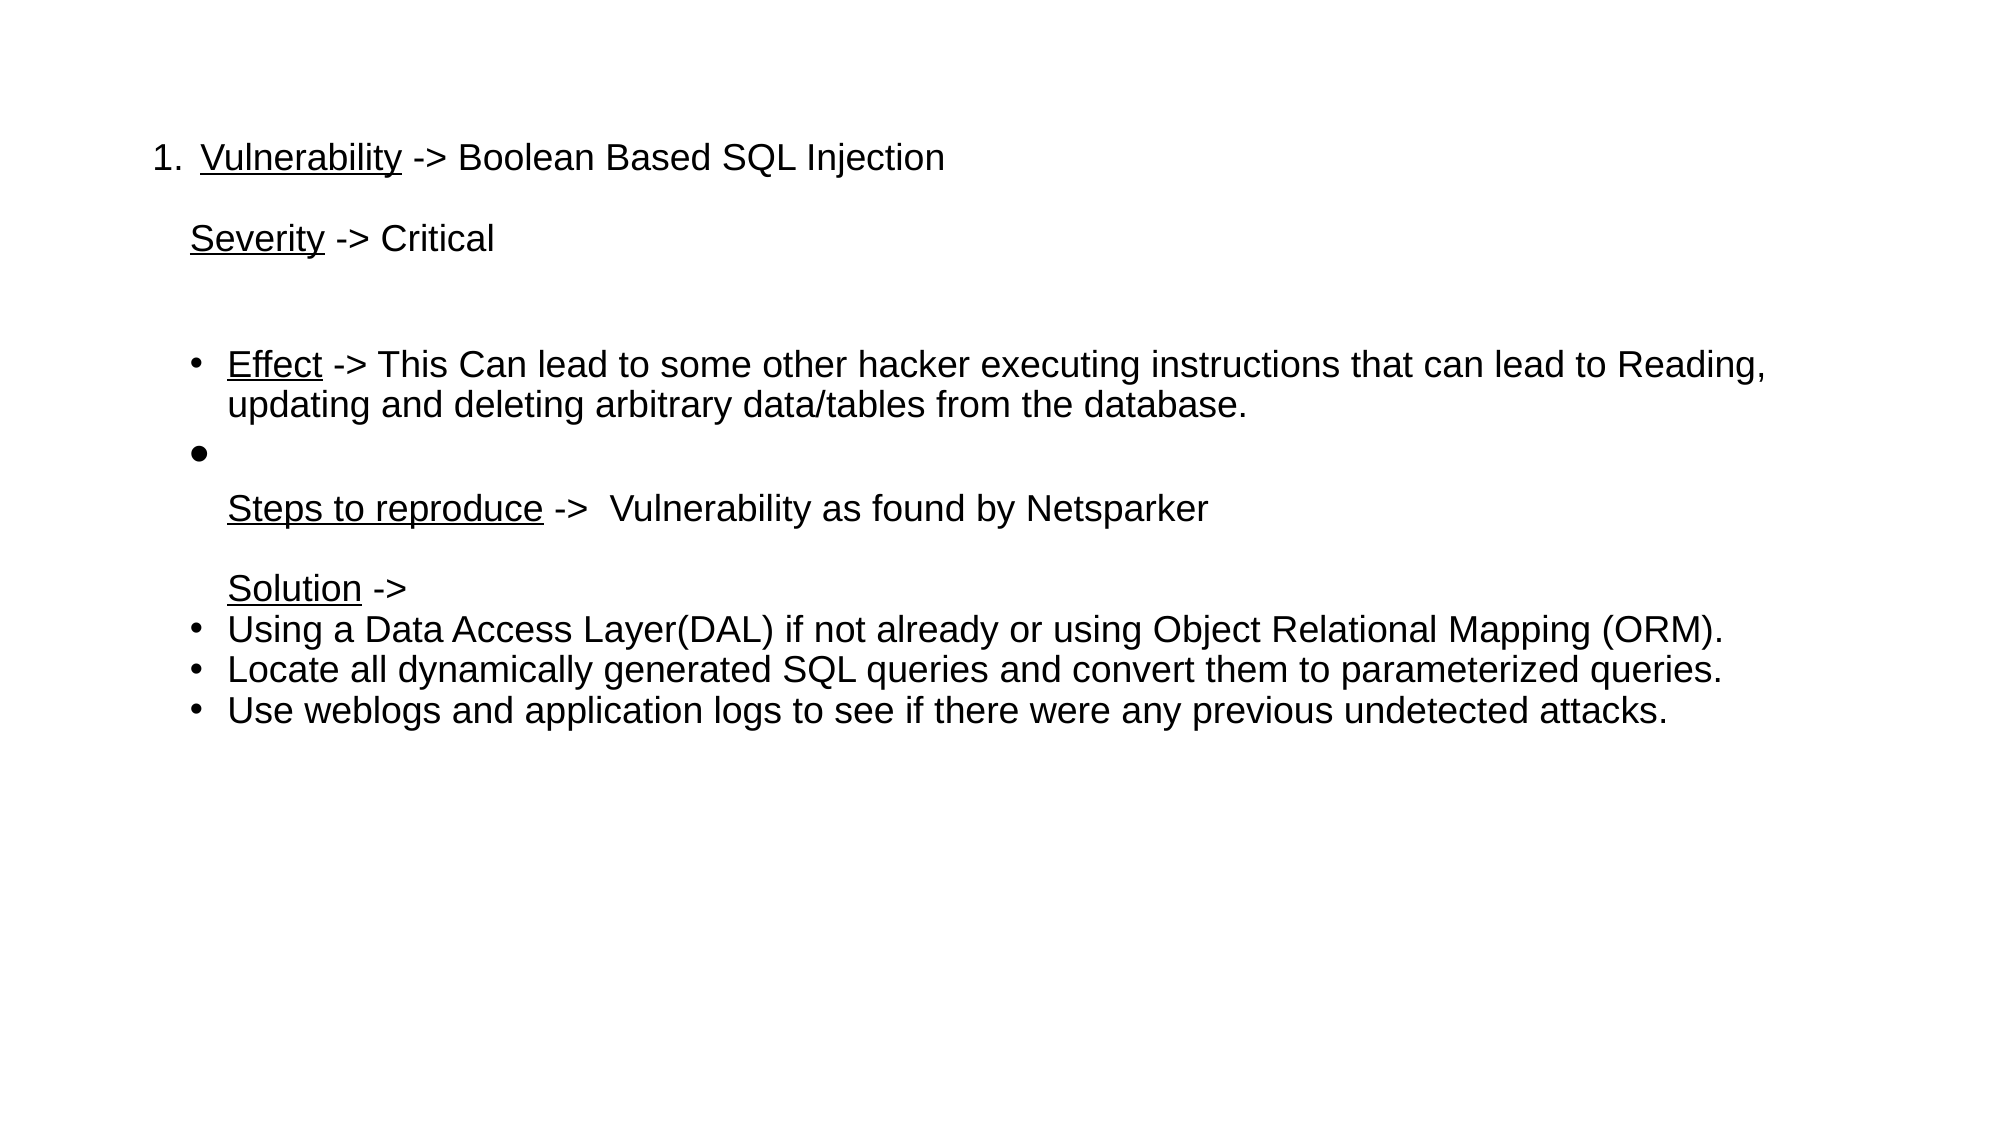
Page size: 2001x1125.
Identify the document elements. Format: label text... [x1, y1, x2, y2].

list Vulnerability -> Boolean Based SQL Injection Severity -> Critical Effect -> This Can lead to some other hacker executing instructions that can lead to Reading, updating and deleting arbitrary data/tables from the database. Steps to reproduce -> Vulnerability as found by Netsparker Solution -> Using a Data Access Layer(DAL) if not already or using Object Relational Mapping (ORM). Locate all dynamically generated SQL queries and convert them to parameterized queries. Use weblogs and application logs to see if there were any previous undetected attacks. [137, 130, 1863, 1014]
